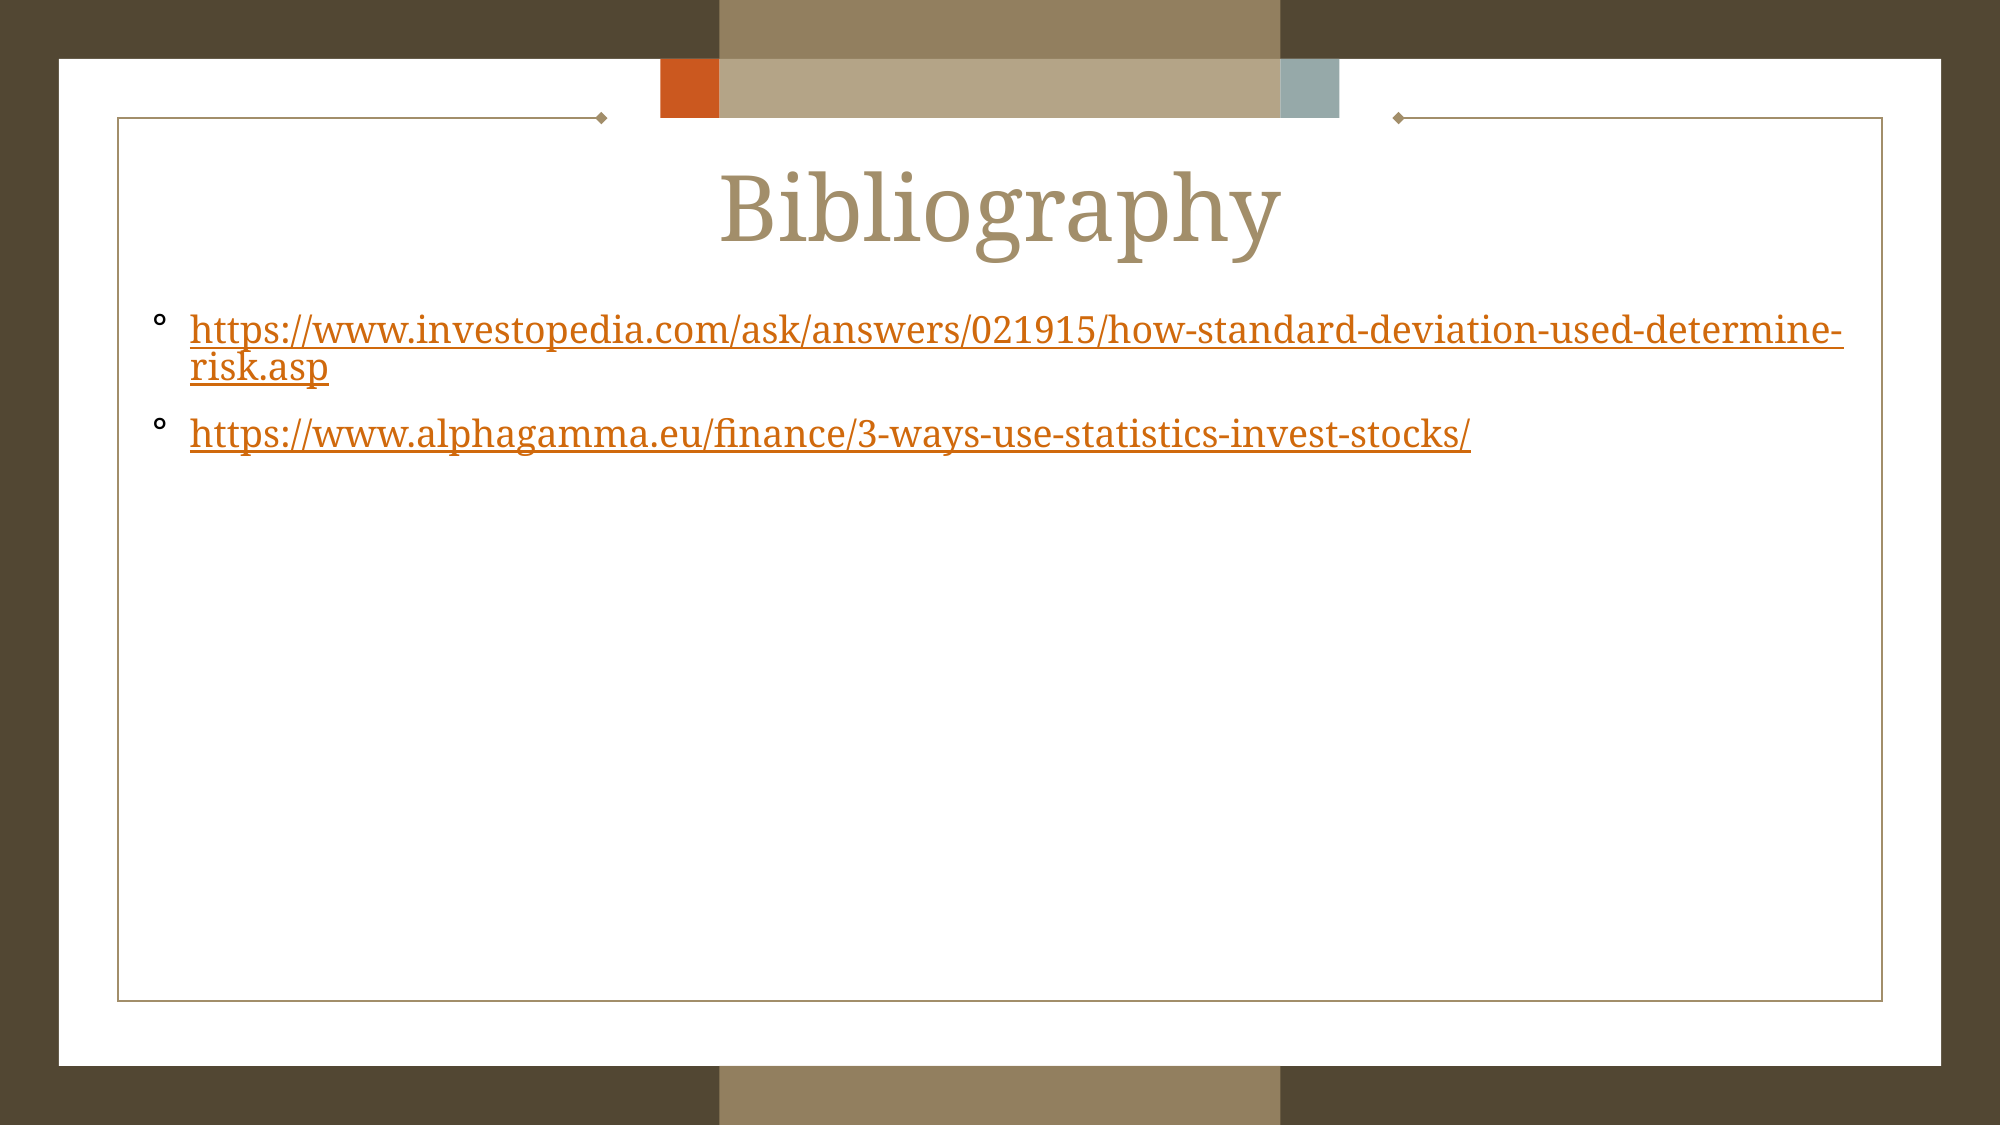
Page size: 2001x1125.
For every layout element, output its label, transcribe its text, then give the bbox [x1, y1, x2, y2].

title Bibliography [137, 146, 1863, 278]
list https://www.investopedia.com/ask/answers/021915/how-standard-deviation-used-determine-risk.asp https://www.alphagamma.eu/finance/3-ways-use-statistics-invest-stocks/ [137, 299, 1863, 979]
